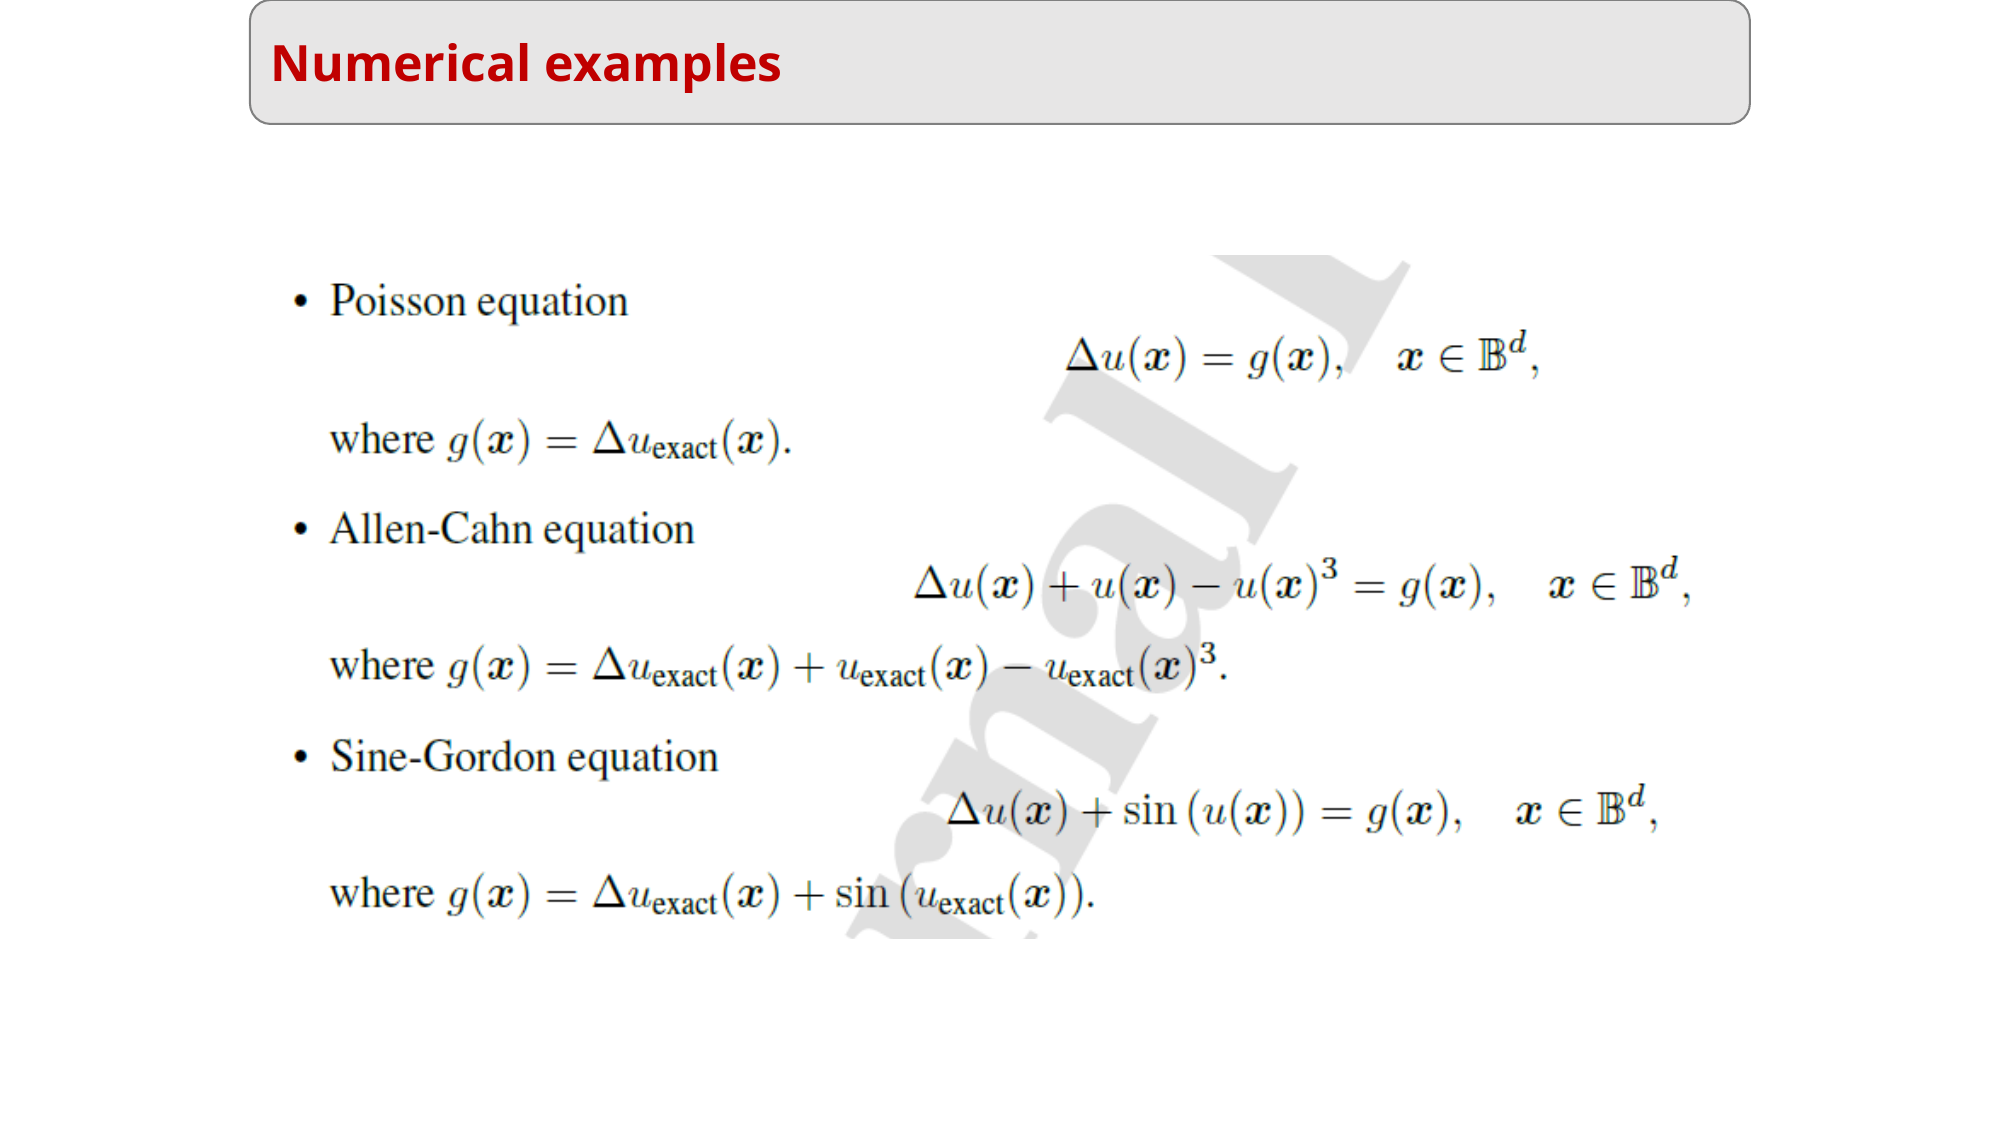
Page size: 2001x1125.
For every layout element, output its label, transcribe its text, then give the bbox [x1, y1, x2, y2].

text_box Numerical examples [248, 0, 1751, 125]
picture [249, 254, 1724, 939]
